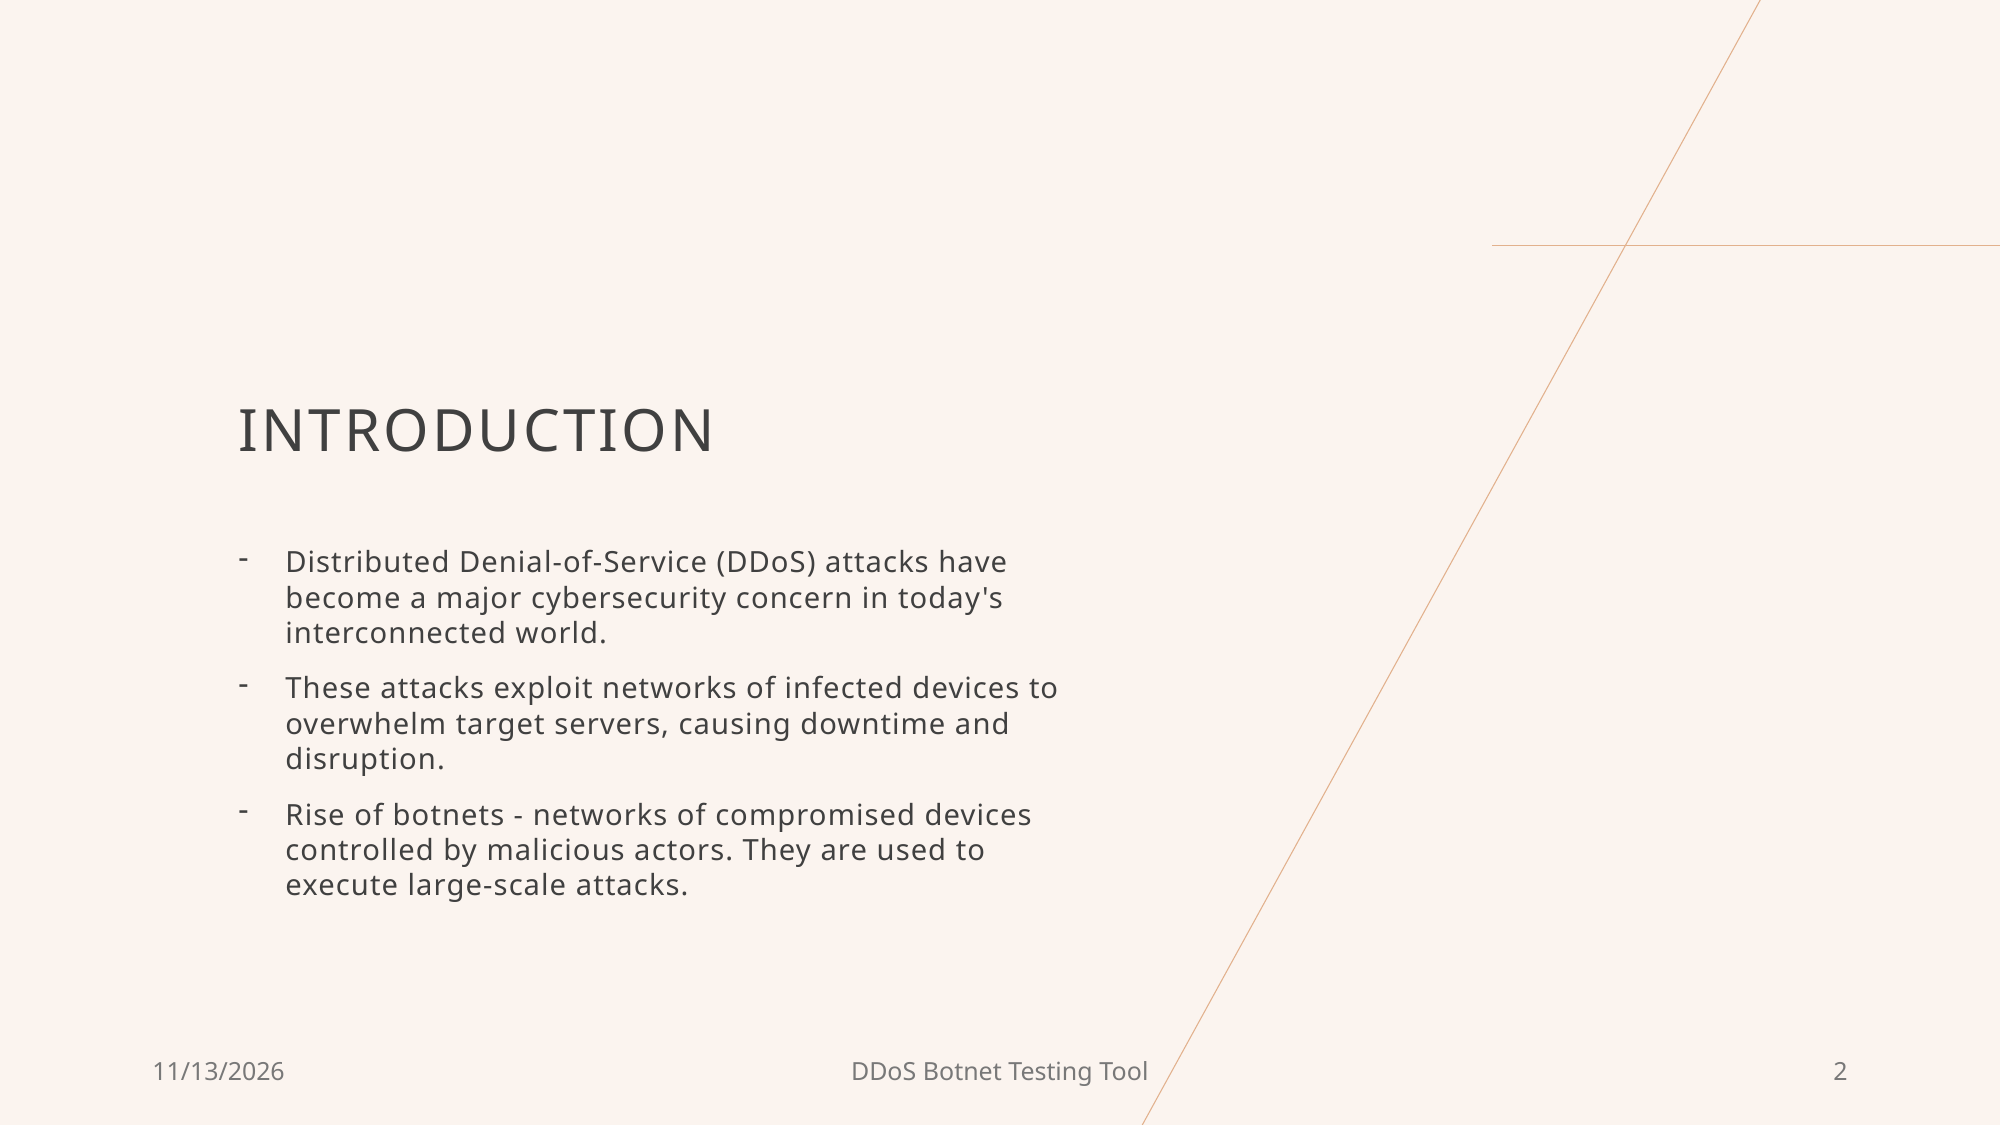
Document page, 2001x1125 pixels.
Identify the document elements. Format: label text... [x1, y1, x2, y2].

list Distributed Denial-of-Service (DDoS) attacks have become a major cybersecurity concern in today's interconnected world. These attacks exploit networks of infected devices to overwhelm target servers, causing downtime and disruption. Rise of botnets - networks of compromised devices controlled by malicious actors. They are used to execute large-scale attacks. [223, 536, 1079, 979]
slide_number 2 [1412, 1042, 1863, 1103]
slide_number 10-Jan-25 [137, 1042, 588, 1103]
title Introduction [223, 274, 1062, 472]
footer DDoS Botnet Testing Tool [662, 1042, 1338, 1103]
